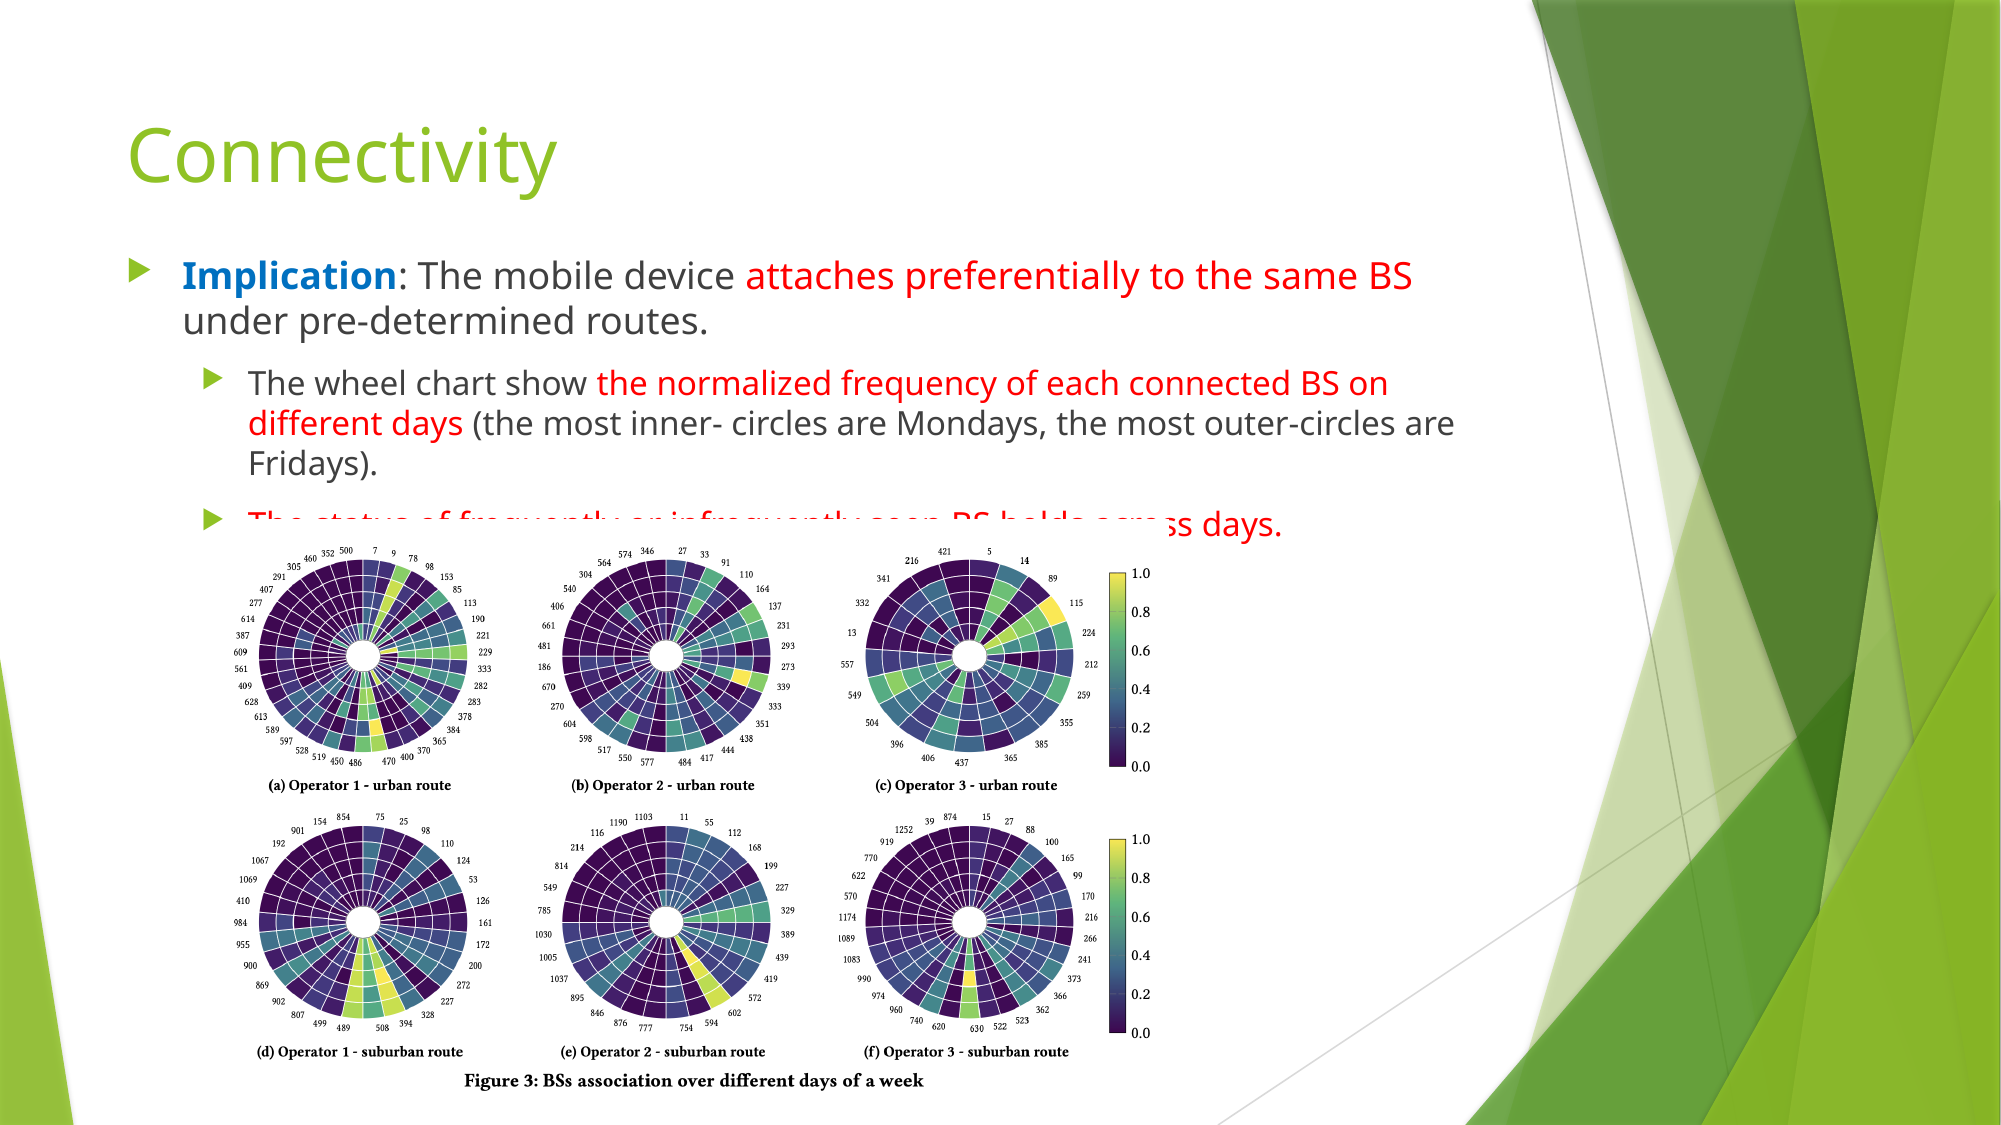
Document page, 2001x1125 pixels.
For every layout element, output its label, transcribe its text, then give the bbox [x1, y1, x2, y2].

title Connectivity [111, 99, 1522, 244]
picture [222, 518, 1170, 1098]
list Implication: The mobile device attaches preferentially to the same BS under pre-determined routes. The wheel chart show the normalized frequency of each connected BS on different days (the most inner- circles are Mondays, the most outer-circles are Fridays). The status of frequently or infrequently seen BS holds across days. [111, 244, 1522, 563]
